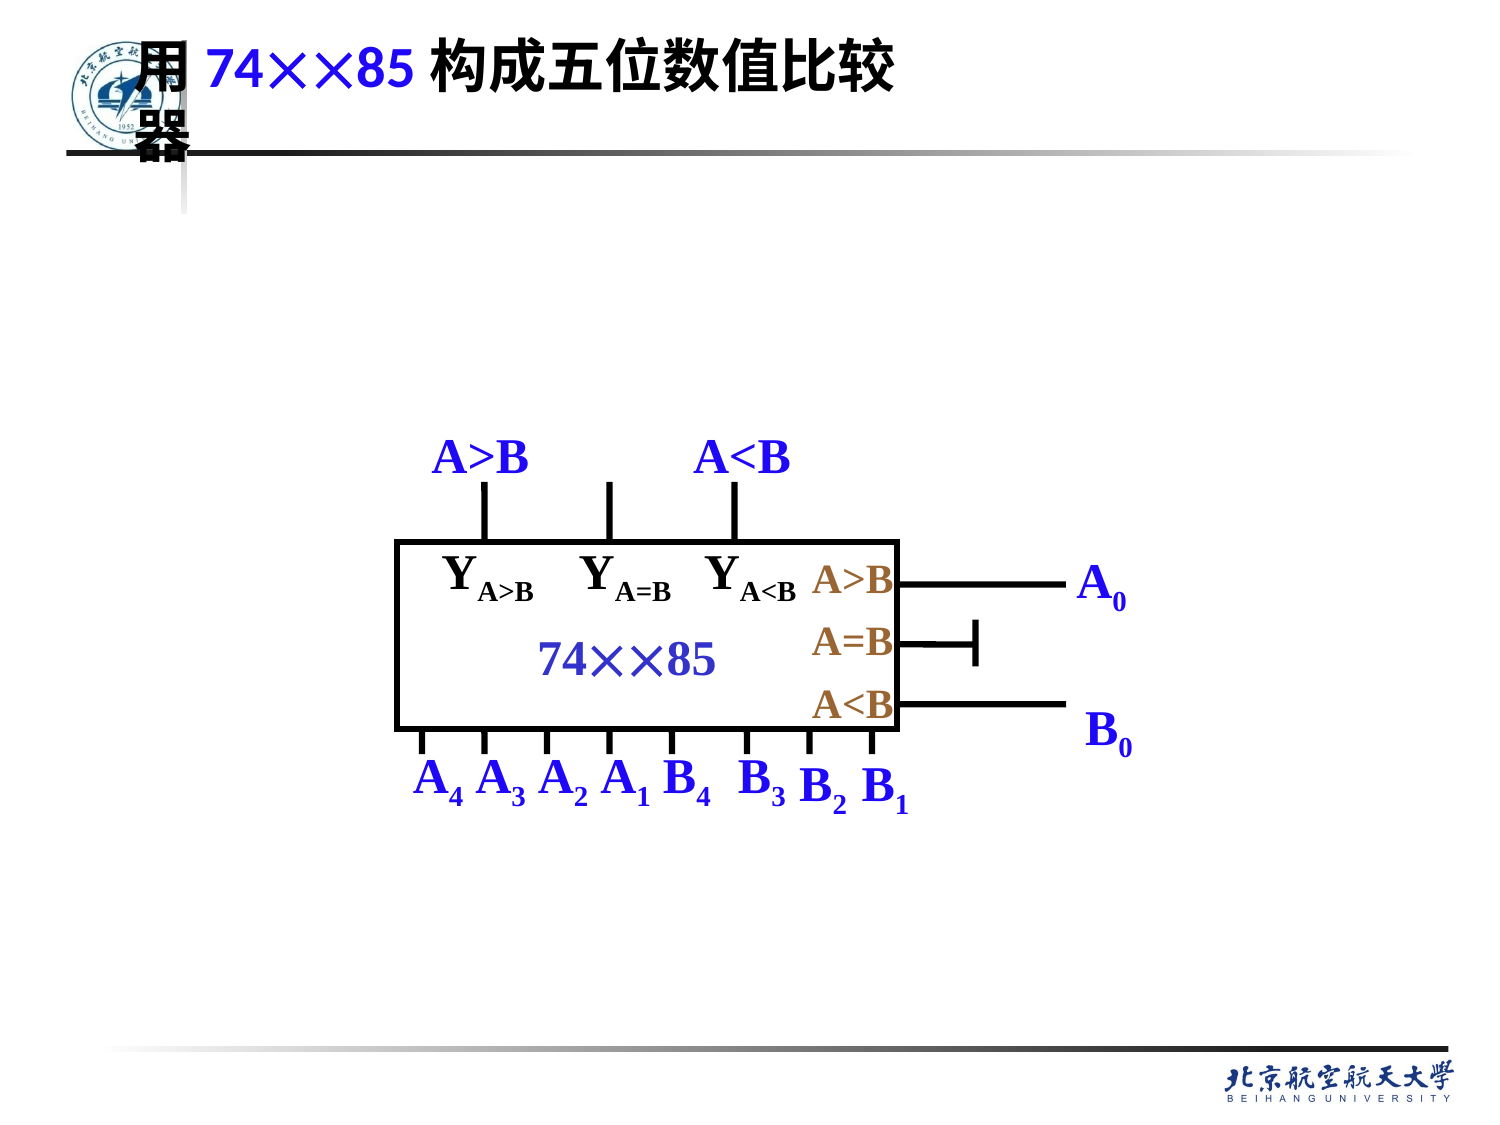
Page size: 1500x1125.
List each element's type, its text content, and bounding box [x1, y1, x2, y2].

picture [1224, 1057, 1457, 1104]
title 用7485构成五位数值比较器 [118, 92, 917, 177]
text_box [396, 416, 1150, 820]
picture [70, 40, 182, 150]
